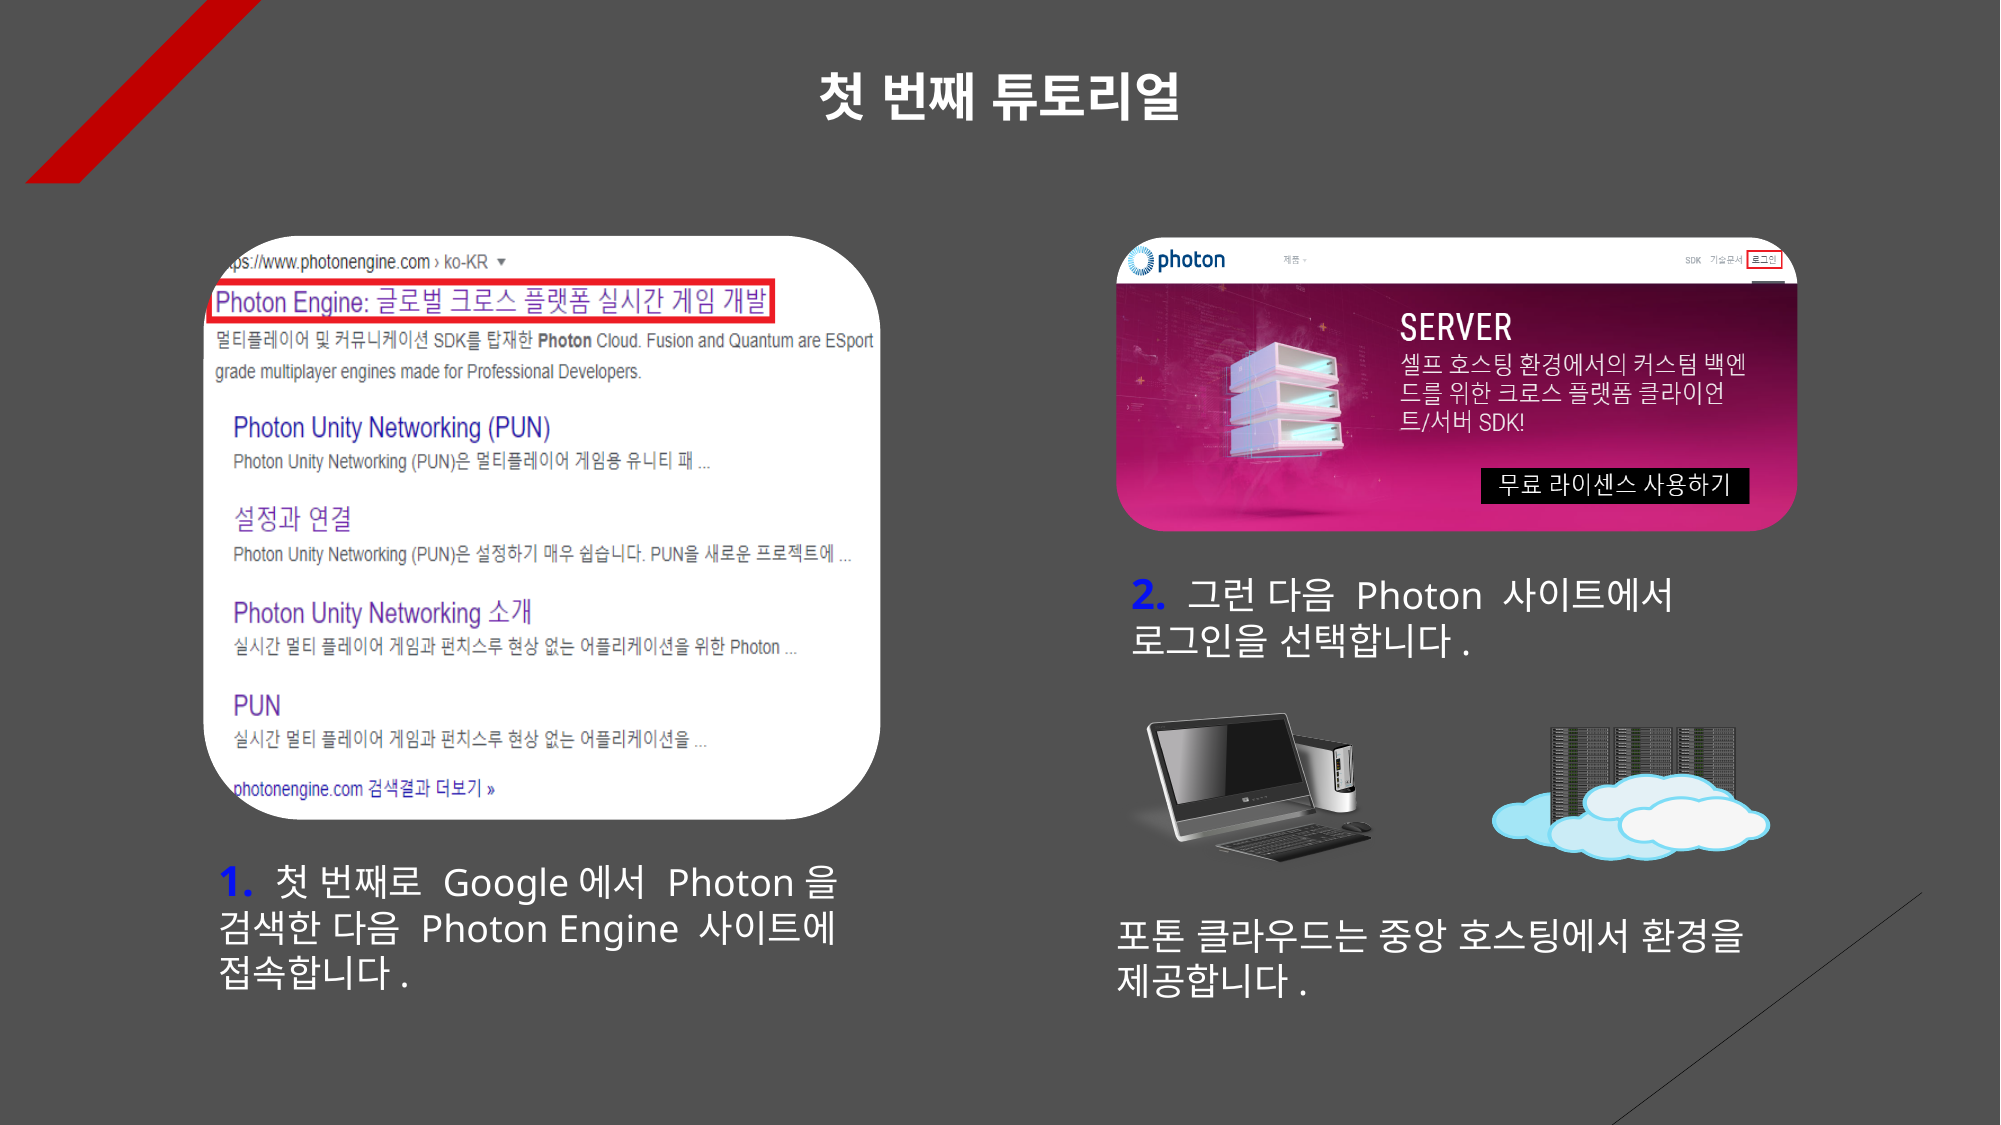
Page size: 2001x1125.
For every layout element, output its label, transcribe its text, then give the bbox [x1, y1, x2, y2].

picture [1116, 237, 1798, 532]
picture [1463, 714, 1798, 874]
text_box 2. 그런 다음 Photon 사이트에서 로그인을 선택합니다. [1116, 560, 1798, 671]
text_box 1. 첫 번째로 Google에서 Photon을 검색한 다음 Photon Engine 사이트에 접속합니다. [203, 847, 881, 1003]
picture [203, 235, 881, 820]
text_box 첫 번째 튜토리얼 [742, 56, 1259, 135]
picture [1116, 713, 1379, 872]
text_box 포톤 클라우드는 중앙 호스팅에서 환경을 제공합니다. [1116, 913, 1799, 1005]
